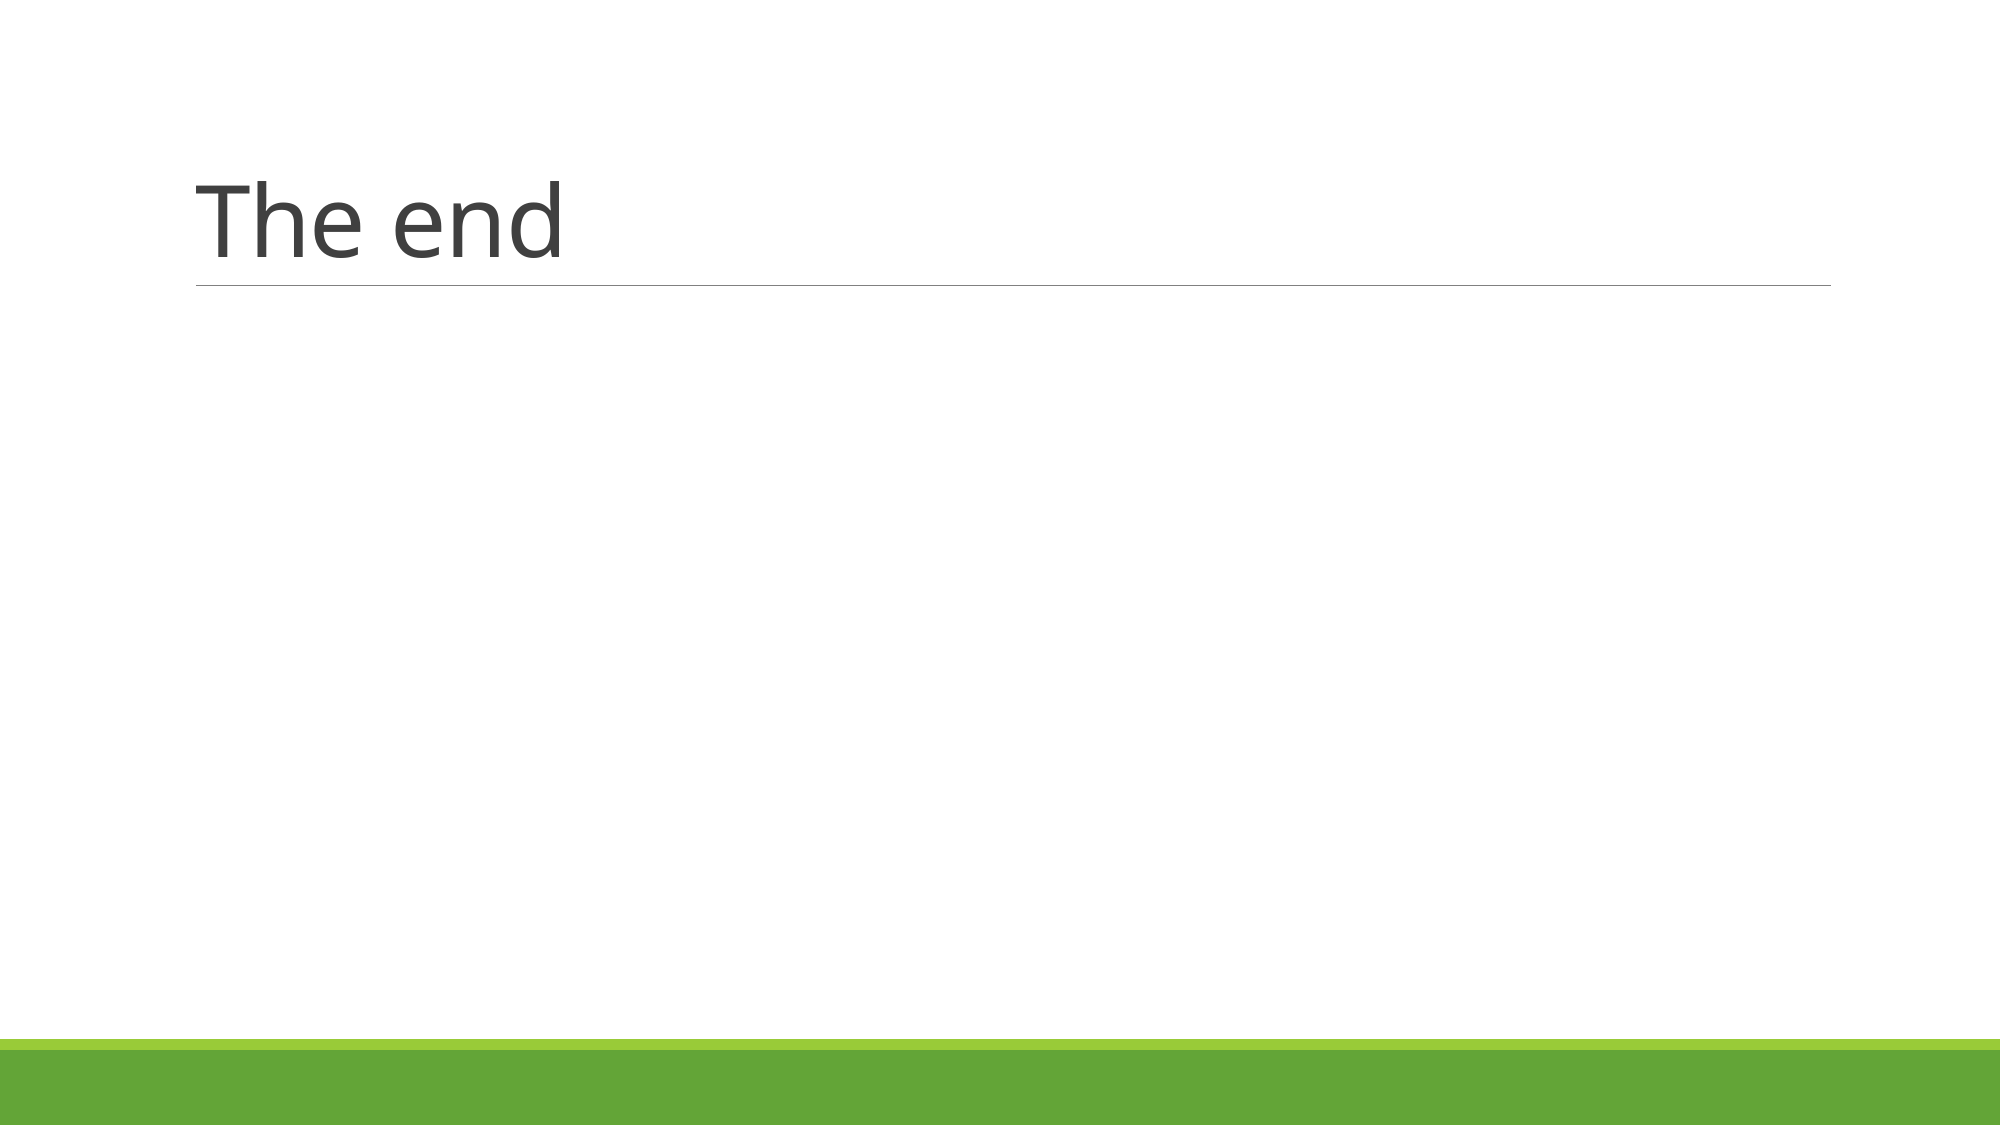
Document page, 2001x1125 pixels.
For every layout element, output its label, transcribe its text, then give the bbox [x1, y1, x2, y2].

title The end [180, 47, 1830, 285]
